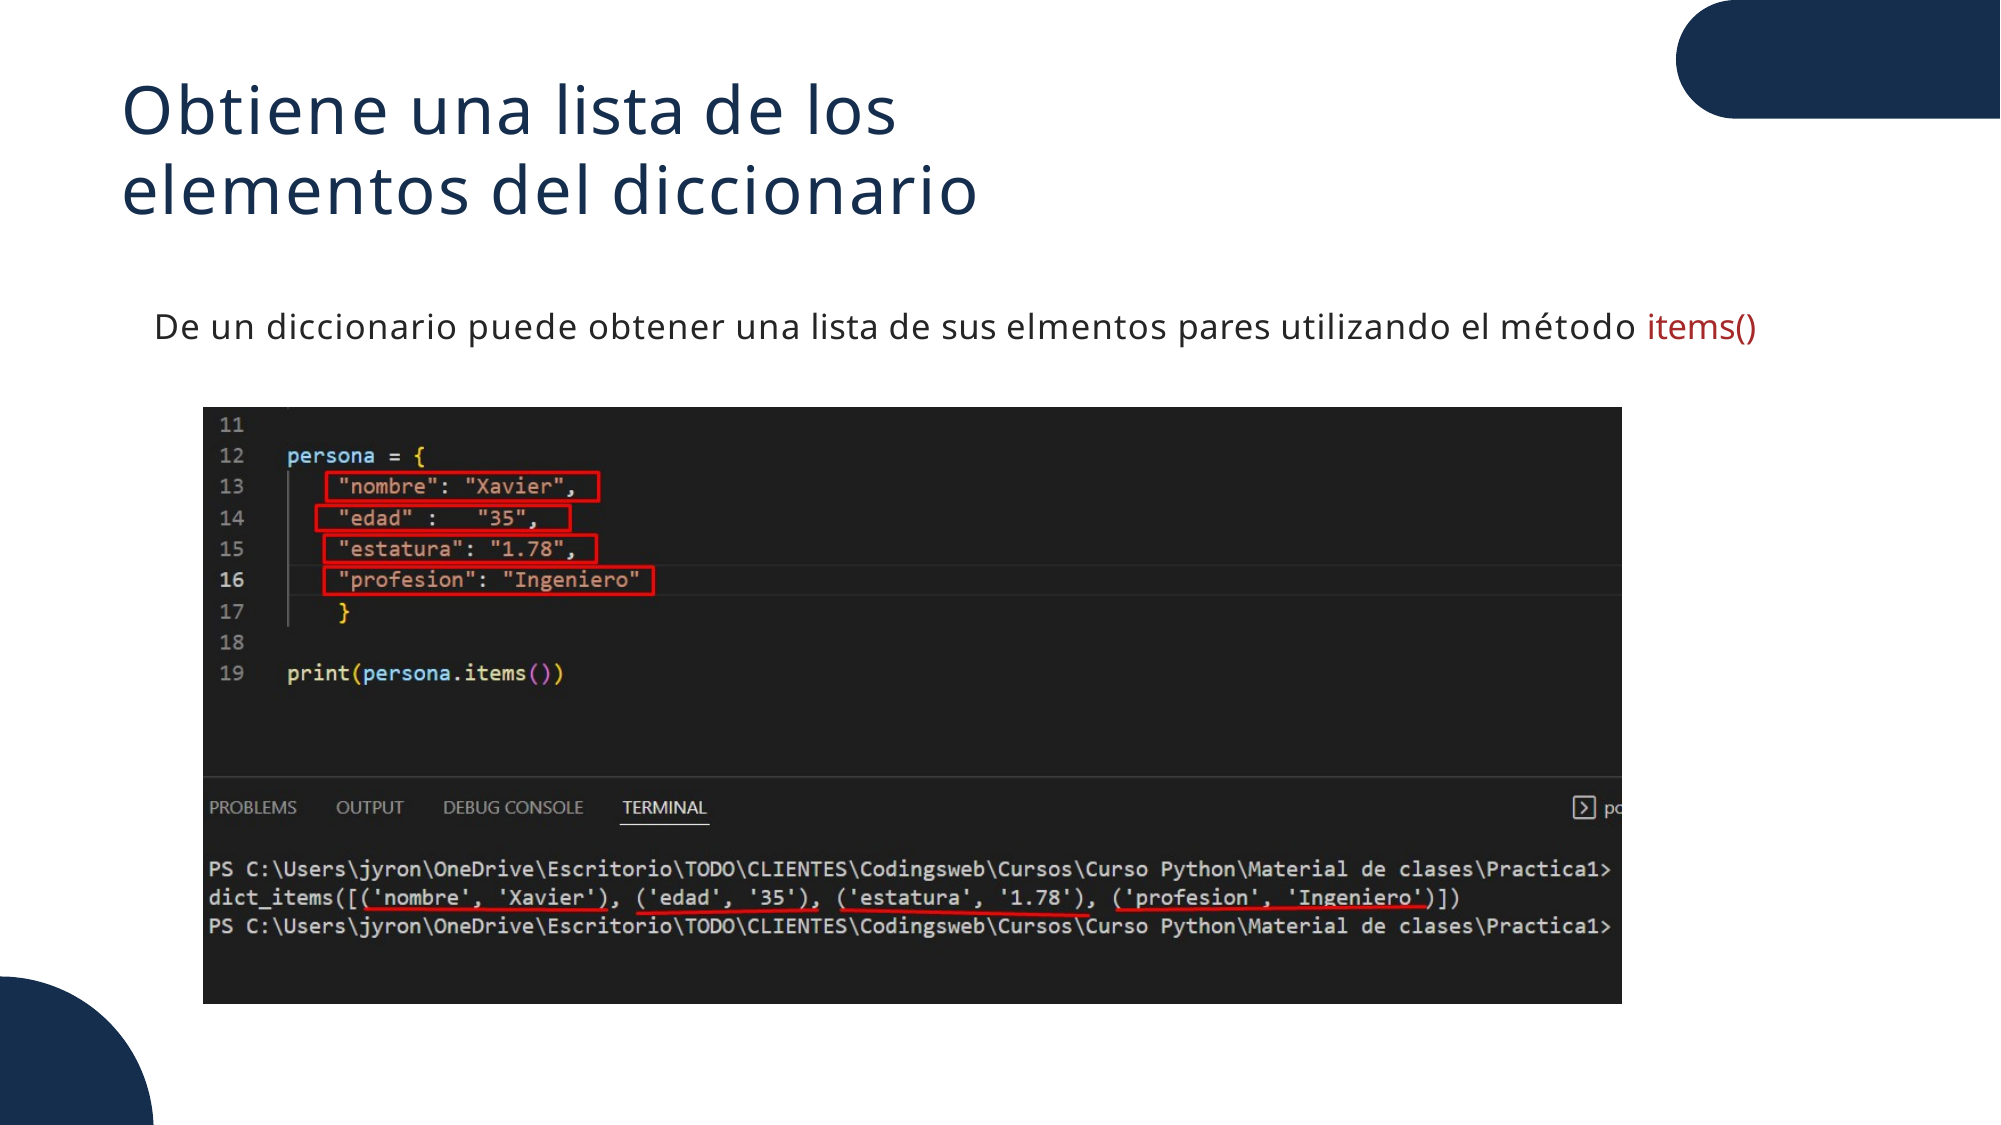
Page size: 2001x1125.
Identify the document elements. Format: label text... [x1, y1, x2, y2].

text_box [0, 976, 154, 1125]
picture [203, 407, 1622, 1004]
text_box De un diccionario puede obtener una lista de sus elmentos pares utilizando el método items() [152, 303, 1855, 347]
title Obtiene una lista de los elementos del diccionario [70, 52, 1264, 242]
text_box [1675, 0, 2000, 119]
